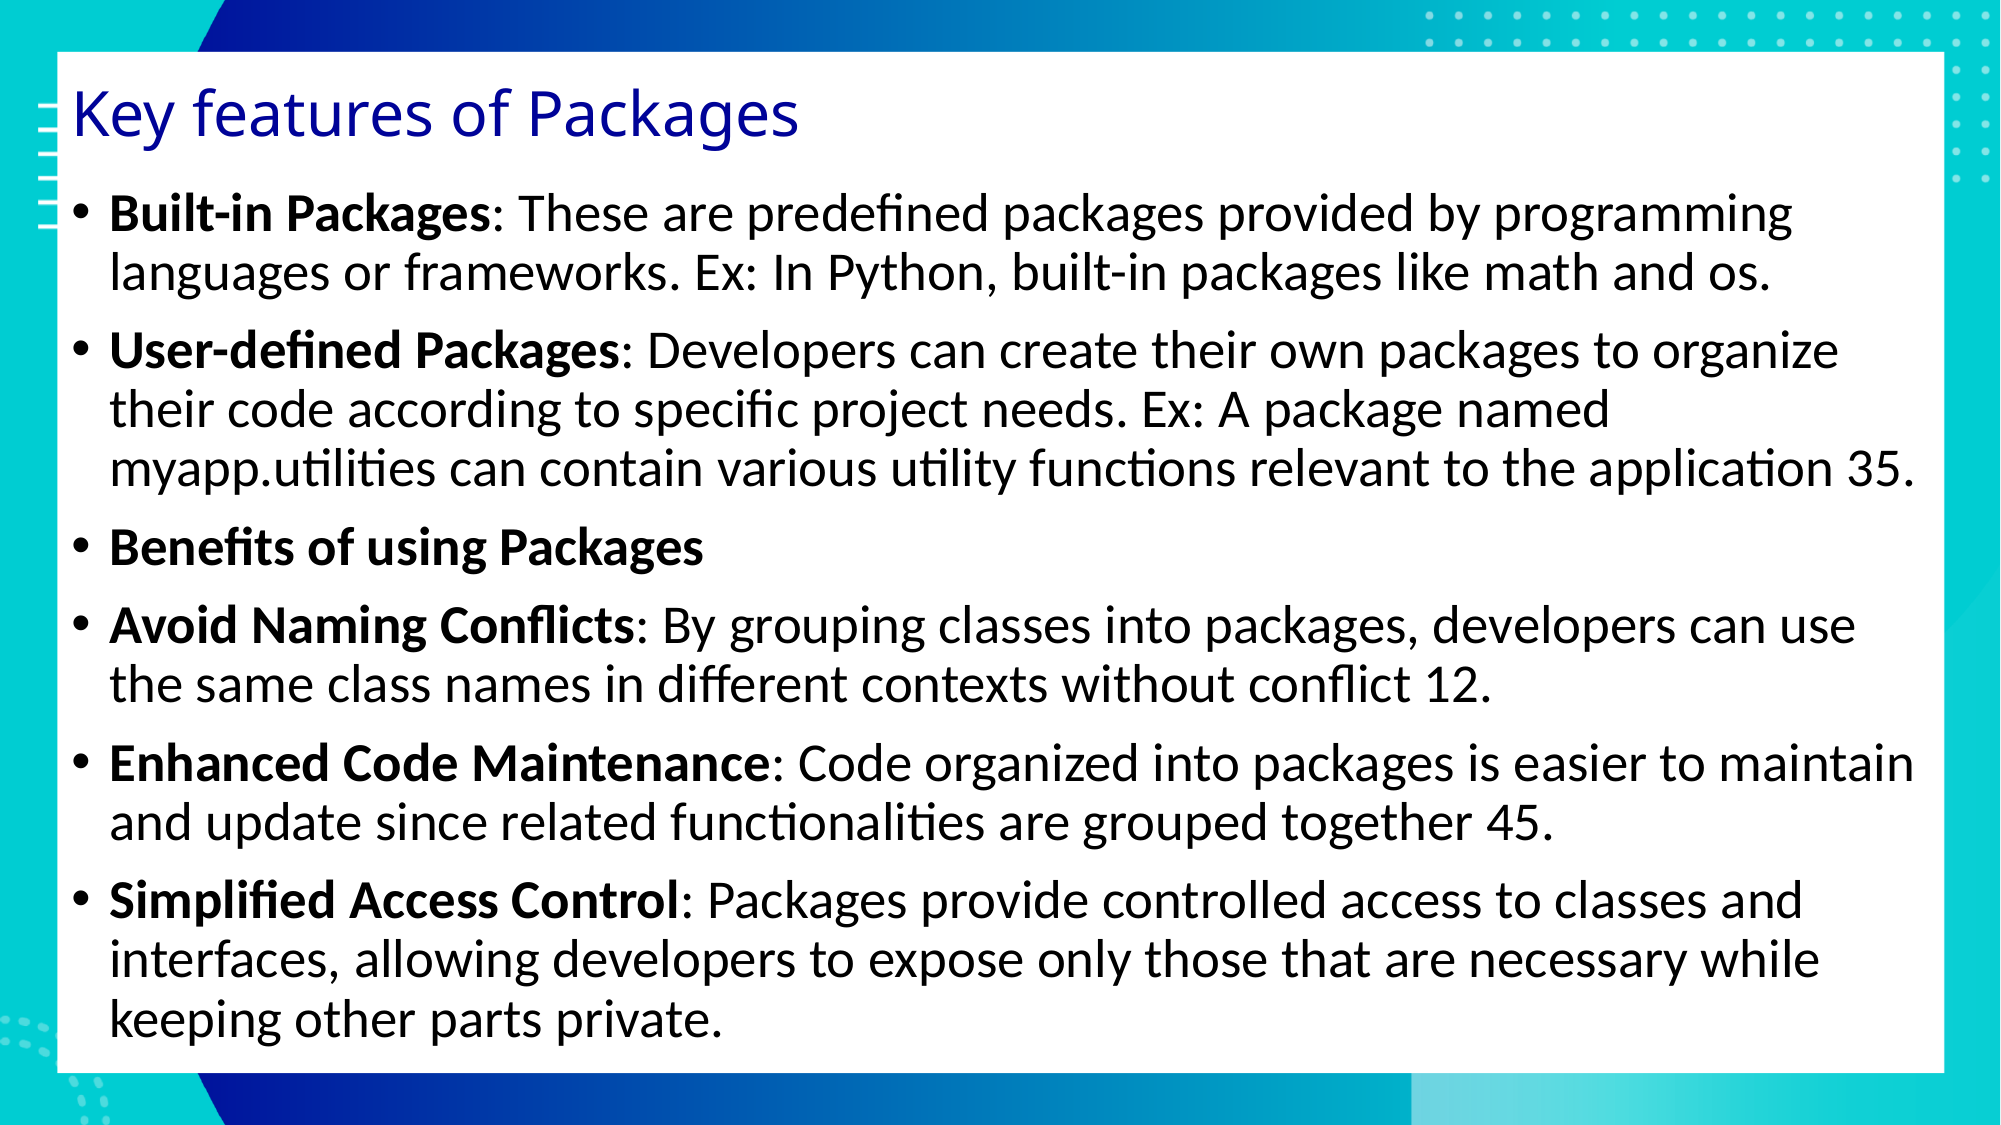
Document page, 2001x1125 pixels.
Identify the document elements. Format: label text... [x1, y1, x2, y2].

list Built-in Packages: These are predefined packages provided by programming languages or frameworks. Ex: In Python, built-in packages like math and os. User-defined Packages: Developers can create their own packages to organize their code according to specific project needs. Ex: A package named myapp.utilities can contain various utility functions relevant to the application 35. Benefits of using Packages Avoid Naming Conflicts: By grouping classes into packages, developers can use the same class names in different contexts without conflict 12. Enhanced Code Maintenance: Code organized into packages is easier to maintain and update since related functionalities are grouped together 45. Simplified Access Control: Packages provide controlled access to classes and interfaces, allowing developers to expose only those that are necessary while keeping other parts private. [56, 176, 1939, 1069]
picture [0, 0, 2001, 1125]
title Key features of Packages [56, 56, 1939, 176]
